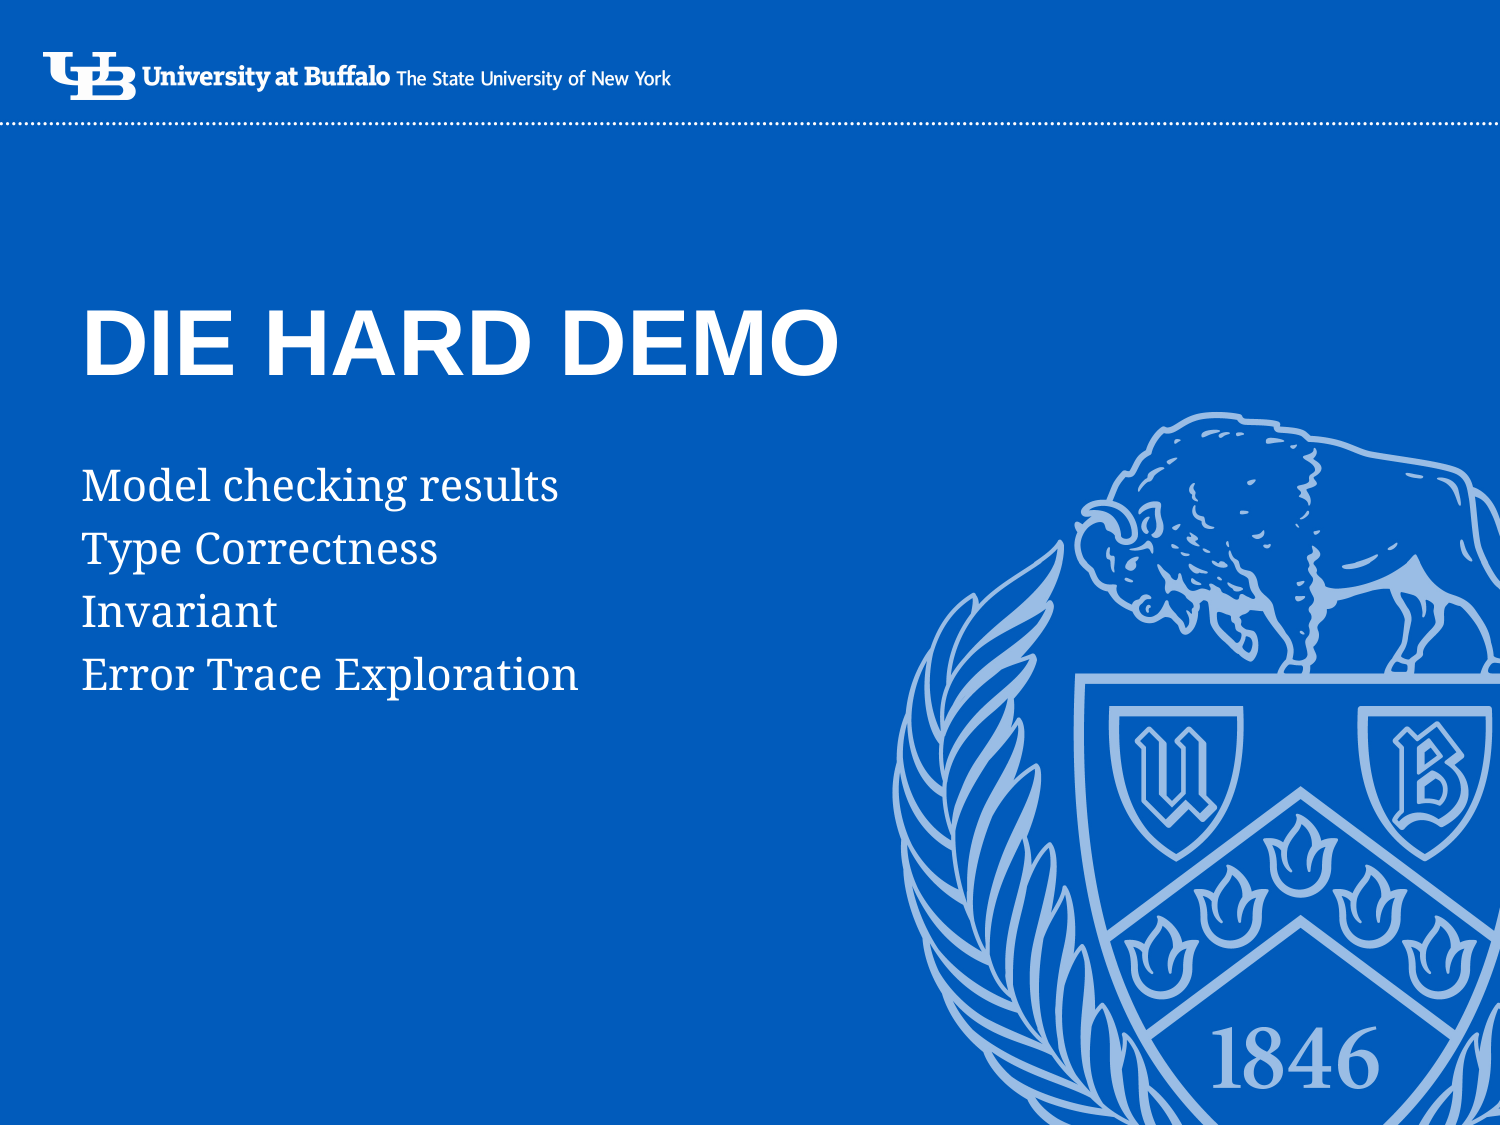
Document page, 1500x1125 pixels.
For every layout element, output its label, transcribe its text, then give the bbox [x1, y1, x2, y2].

title Die Hard DEMO [81, 244, 898, 402]
subtitle Model checking results Type Correctness Invariant Error Trace Exploration [81, 456, 898, 820]
picture [0, 0, 1500, 1125]
